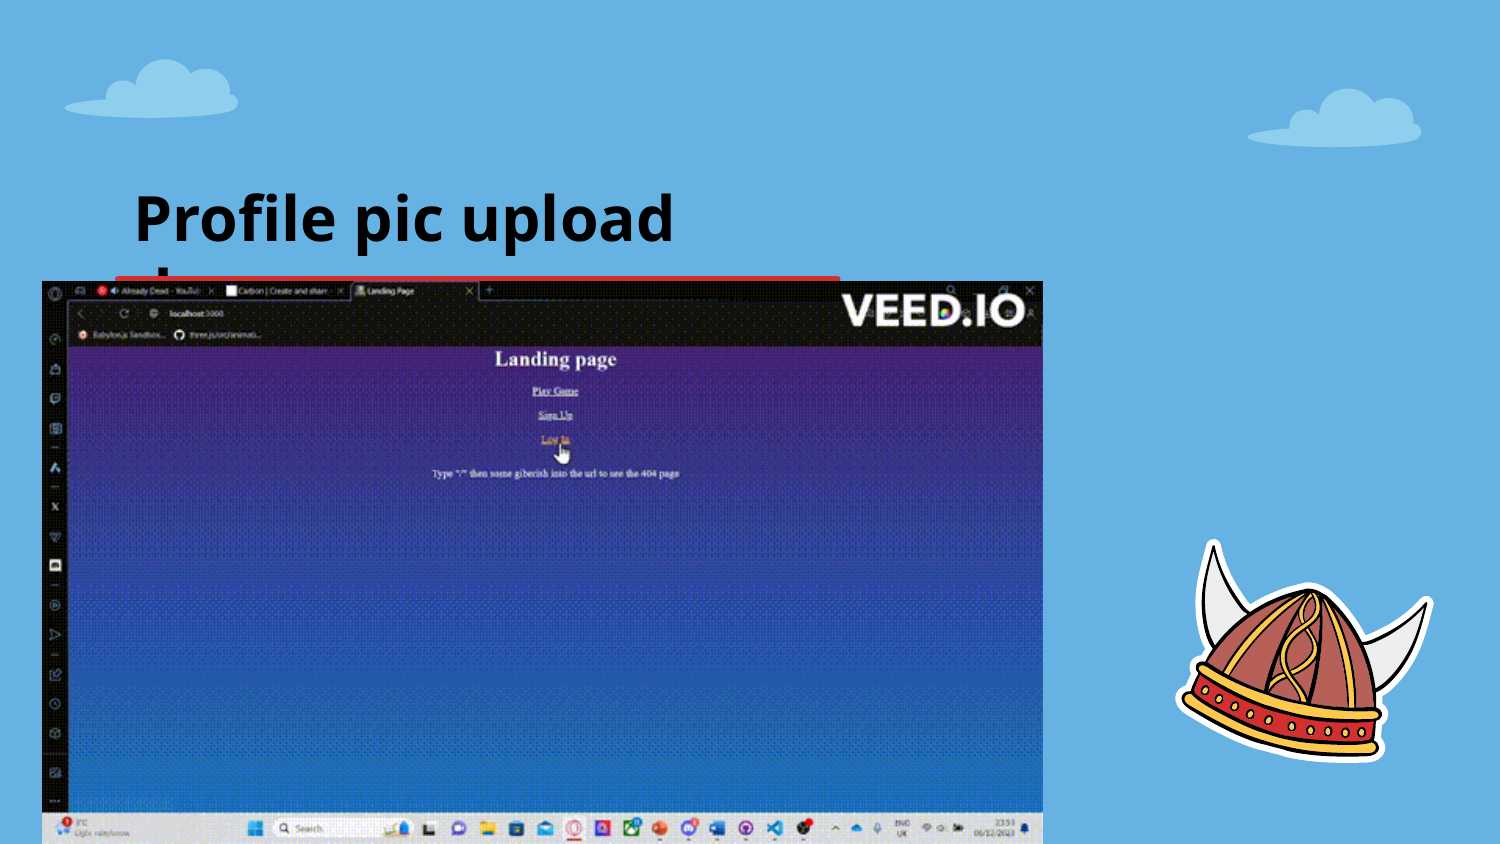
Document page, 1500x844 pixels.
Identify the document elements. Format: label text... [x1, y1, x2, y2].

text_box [1247, 88, 1422, 148]
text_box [64, 59, 239, 118]
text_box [1165, 544, 1429, 777]
picture [42, 281, 1043, 844]
title Profile pic upload demo [118, 163, 854, 257]
